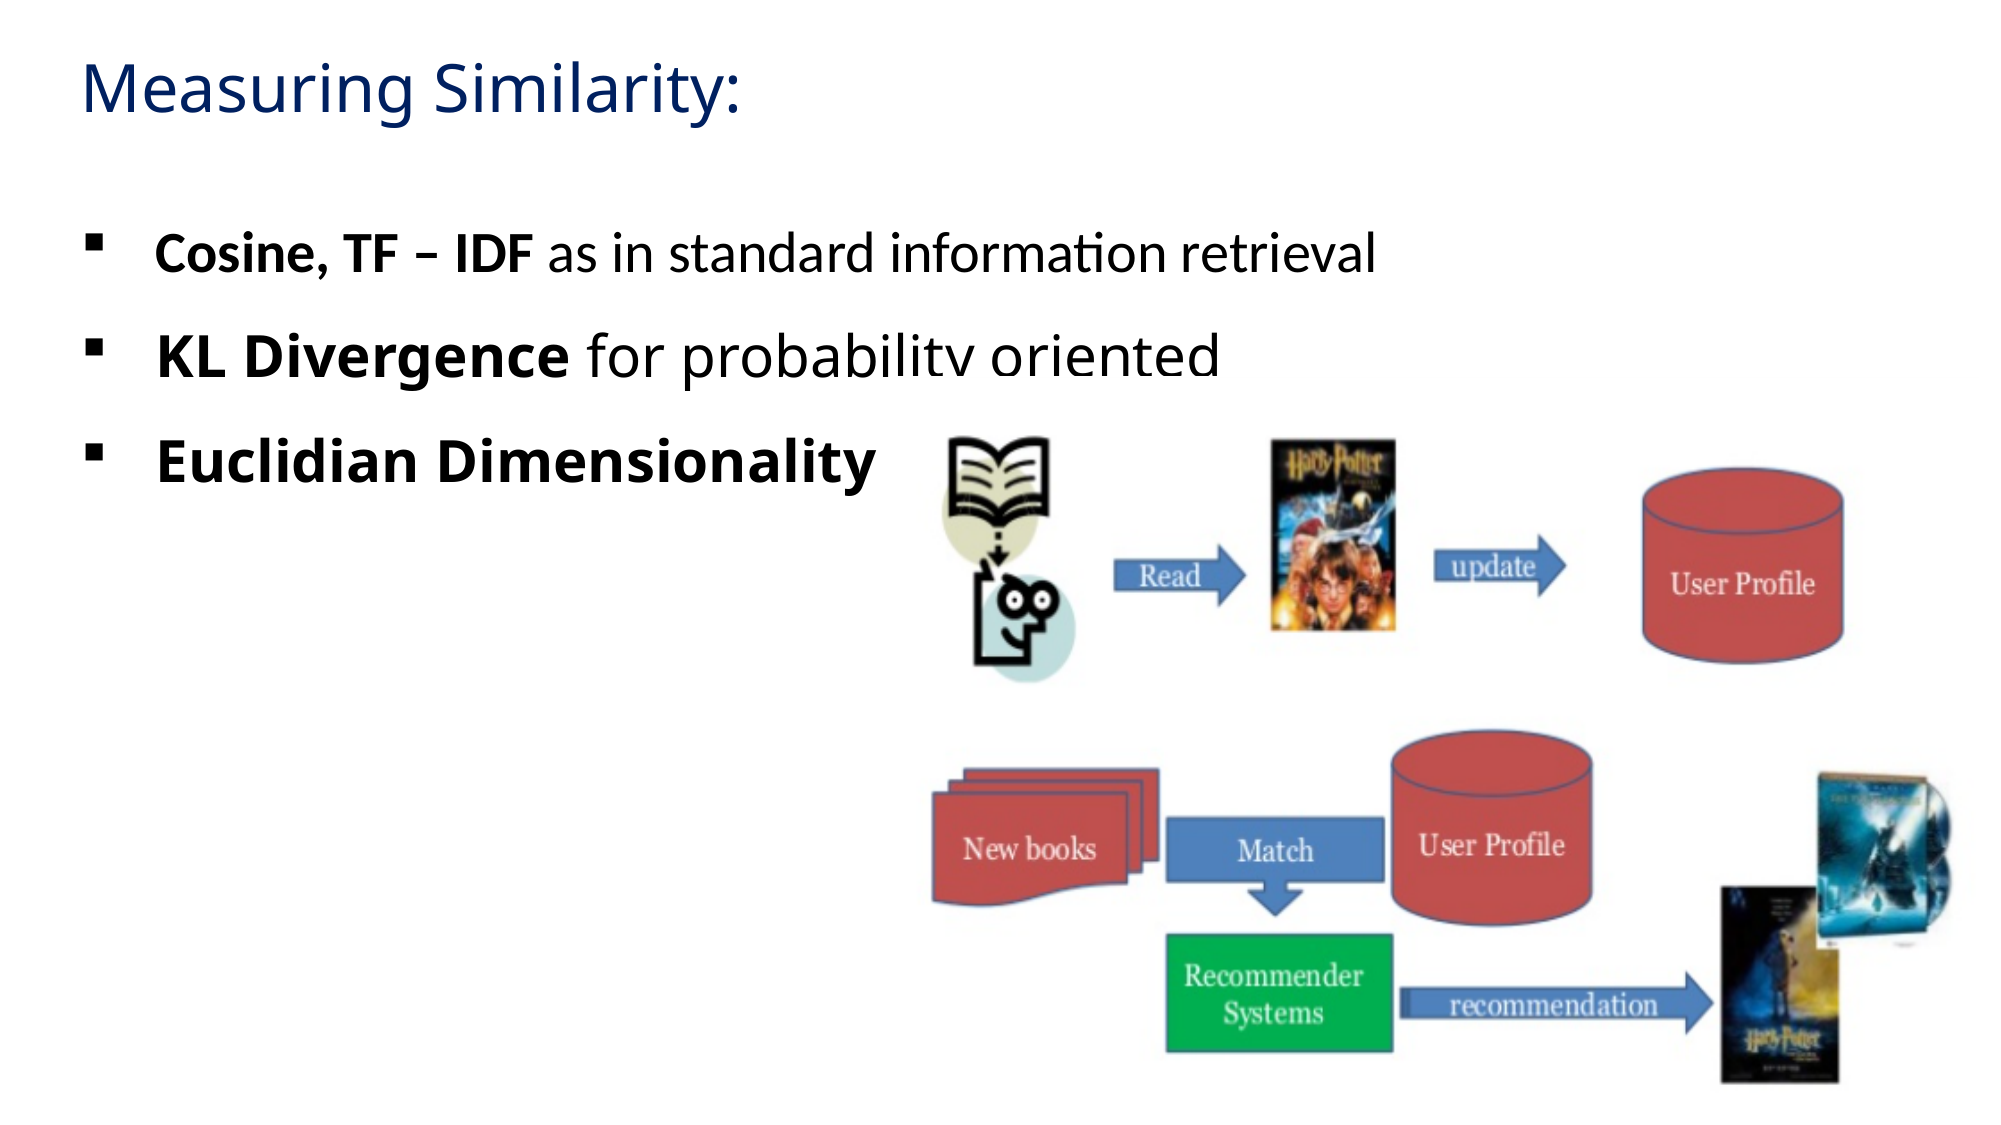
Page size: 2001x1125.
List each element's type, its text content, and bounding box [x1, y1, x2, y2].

text_box Cosine, TF – IDF as in standard information retrieval KL Divergence for probability oriented Euclidian Dimensionality [66, 172, 1908, 502]
text_box Measuring Similarity: [66, 38, 1639, 133]
picture [894, 376, 1979, 1103]
